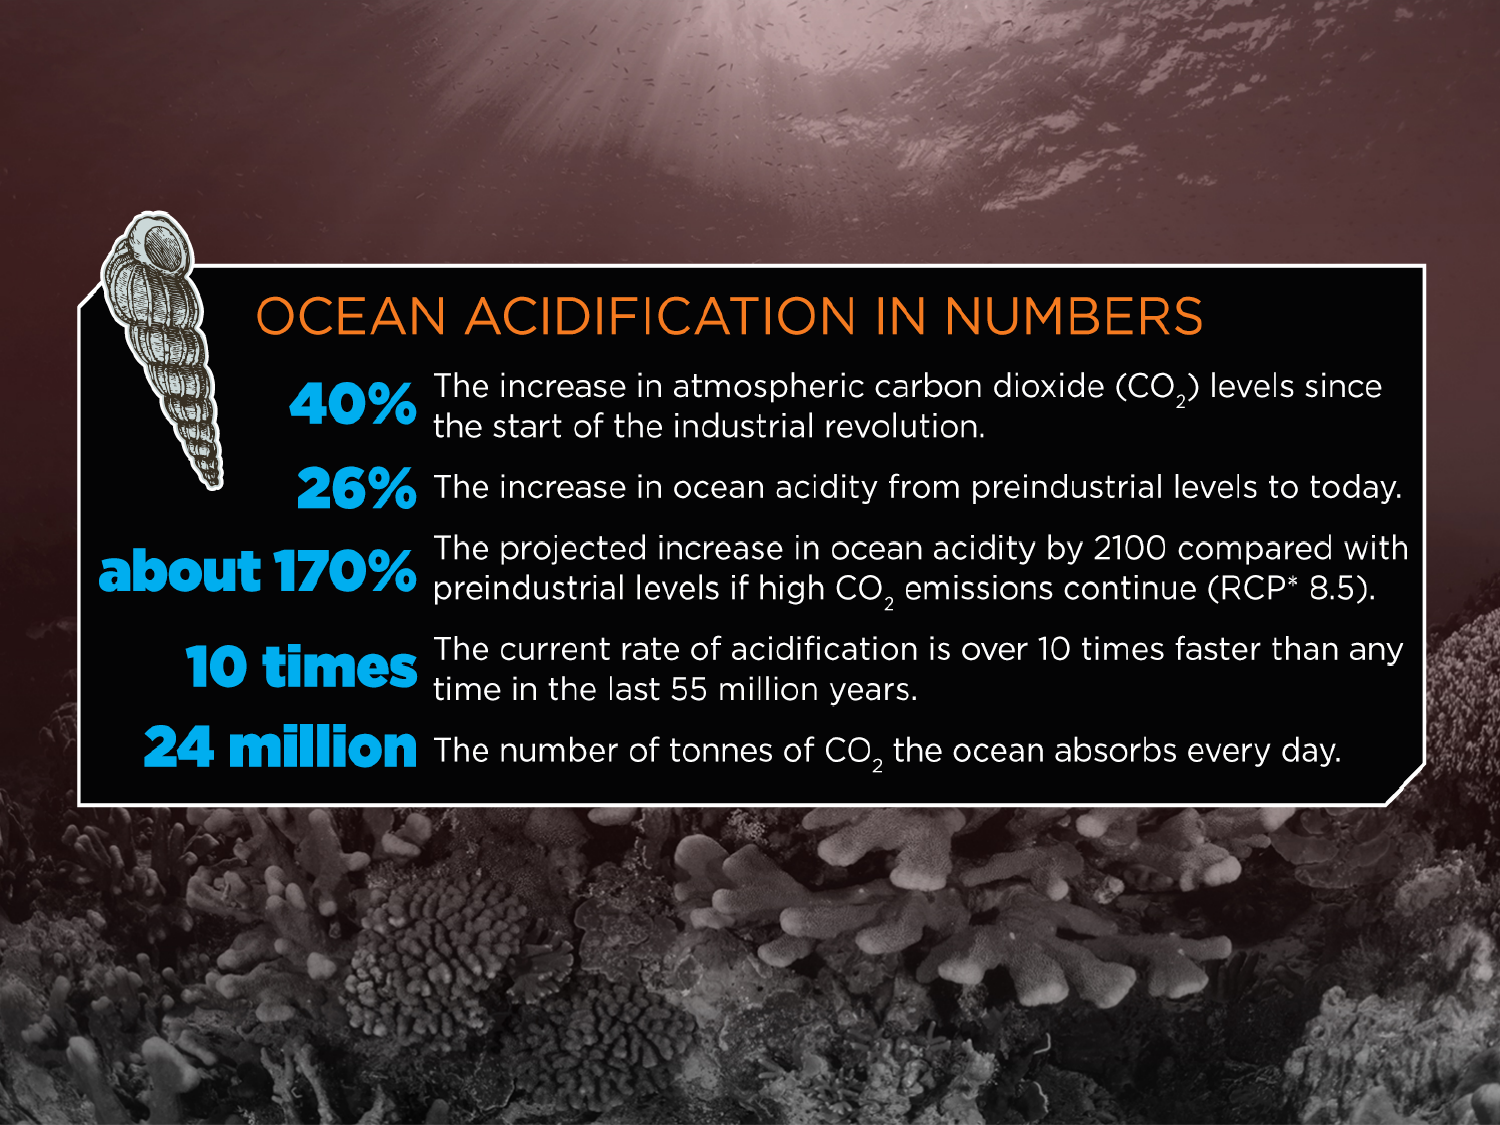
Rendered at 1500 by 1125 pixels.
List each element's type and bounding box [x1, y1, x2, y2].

text_box [0, 0, 1500, 1125]
